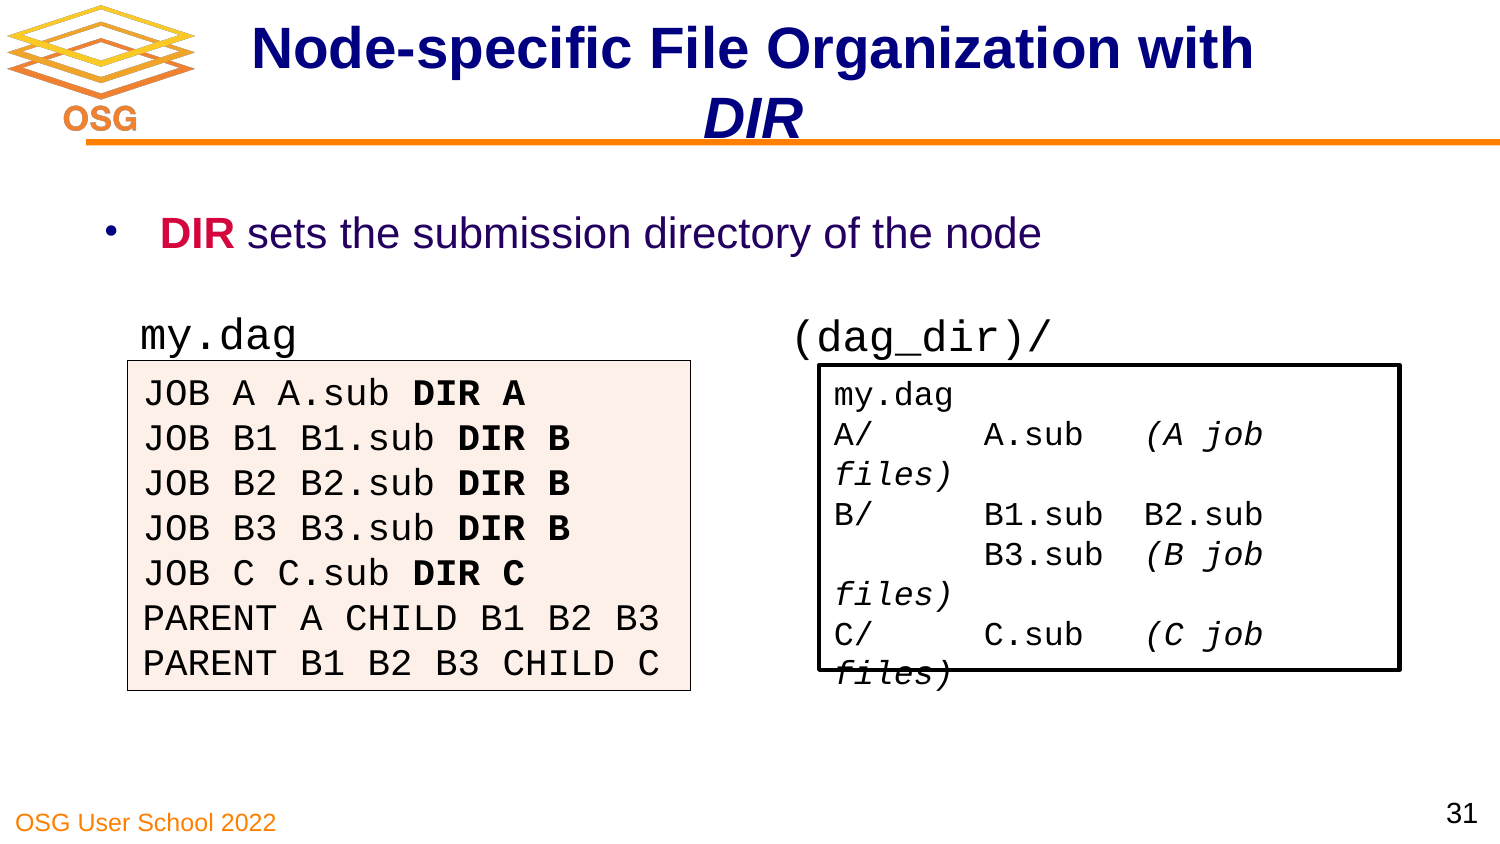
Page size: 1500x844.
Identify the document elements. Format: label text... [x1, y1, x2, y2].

text_box (dag_dir)/ [775, 300, 1068, 368]
text_box my.dag A/ A.sub (A job files) B/ B1.sub B2.sub B3.sub (B job files) C/ C.sub (C job files) [817, 363, 1402, 672]
picture [7, 5, 195, 131]
text_box JOB A A.sub DIR A JOB B1 B1.sub DIR B JOB B2 B2.sub DIR B JOB B3 B3.sub DIR B JOB C C.sub DIR C PARENT A CHILD B1 B2 B3 PARENT B1 B2 B3 CHILD C [127, 360, 691, 691]
text_box my.dag [125, 298, 313, 366]
slide_number 31 [1431, 787, 1500, 844]
title Node-specific File Organization with DIR [225, 9, 1282, 151]
list DIR sets the submission directory of the node [88, 197, 1286, 331]
